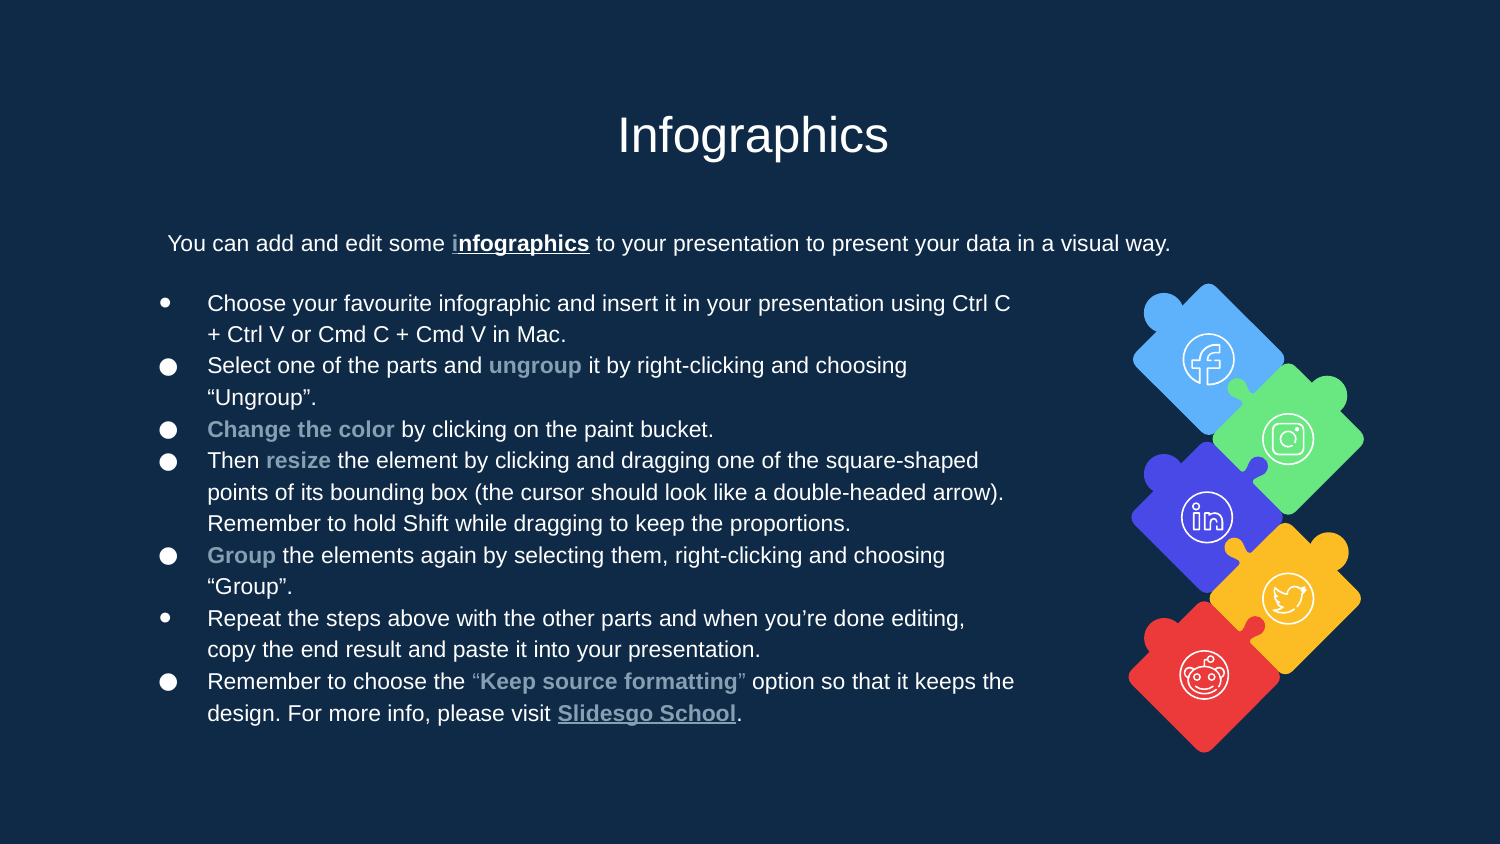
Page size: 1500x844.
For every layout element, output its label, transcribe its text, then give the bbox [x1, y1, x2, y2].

title Infographics [175, 87, 1332, 167]
text_box Choose your favourite infographic and insert it in your presentation using Ctrl C + Ctrl V or Cmd C + Cmd V in Mac. Select one of the parts and ungroup it by right-clicking and choosing “Ungroup”. Change the color by clicking on the paint bucket. Then resize the element by clicking and dragging one of the square-shaped points of its bounding box (the cursor should look like a double-headed arrow). Remember to hold Shift while dragging to keep the proportions. Group the elements again by selecting them, right-clicking and choosing “Group”. Repeat the steps above with the other parts and when you’re done editing, copy the end result and paste it into your presentation. Remember to choose the “Keep source formatting” option so that it keeps the design. For more info, please visit Slidesgo School. [117, 268, 1032, 750]
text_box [1127, 283, 1366, 753]
list You can add and edit some infographics to your presentation to present your data in a visual way. [133, 209, 1279, 262]
